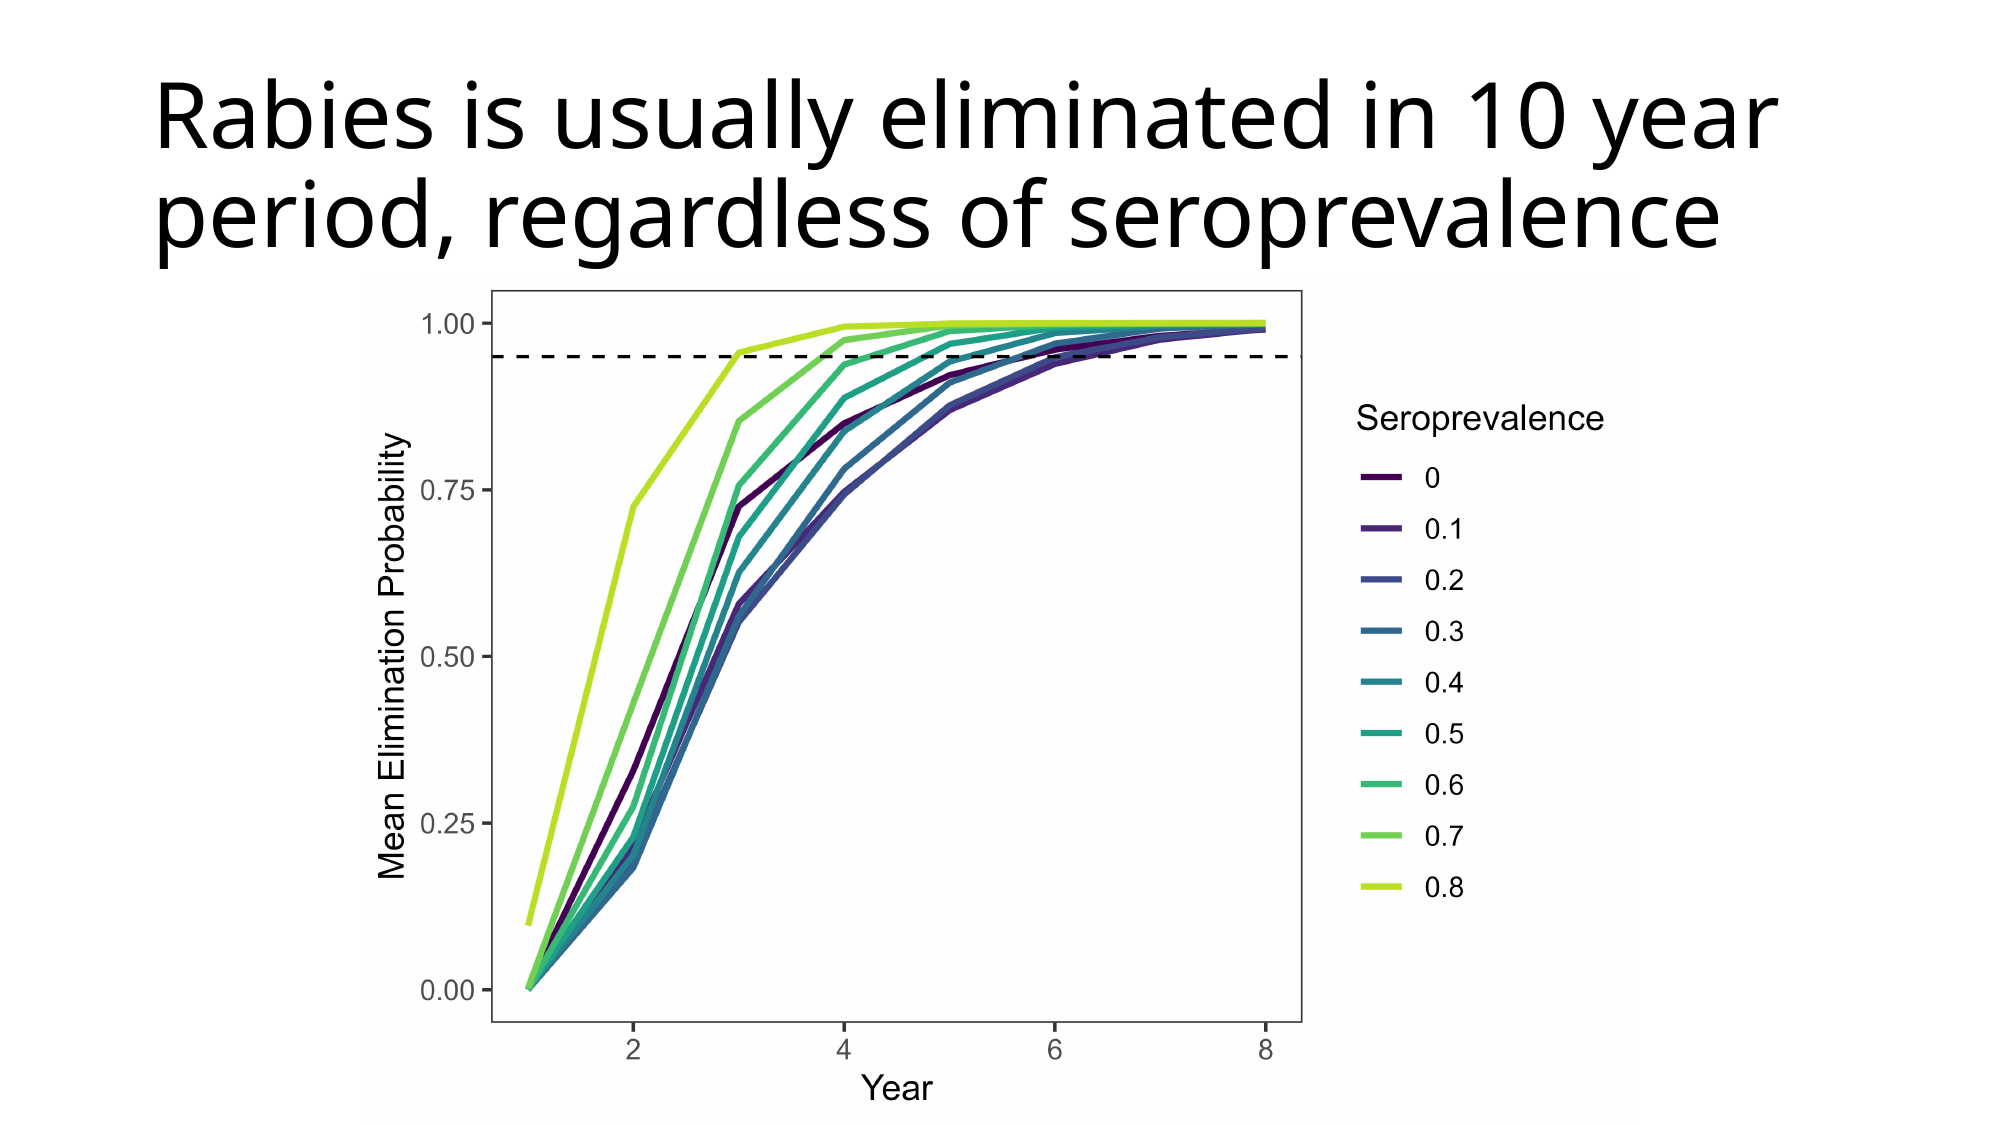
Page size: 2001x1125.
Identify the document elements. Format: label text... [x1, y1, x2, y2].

picture [359, 271, 1640, 1125]
title Rabies is usually eliminated in 10 year period, regardless of seroprevalence [137, 59, 1863, 278]
